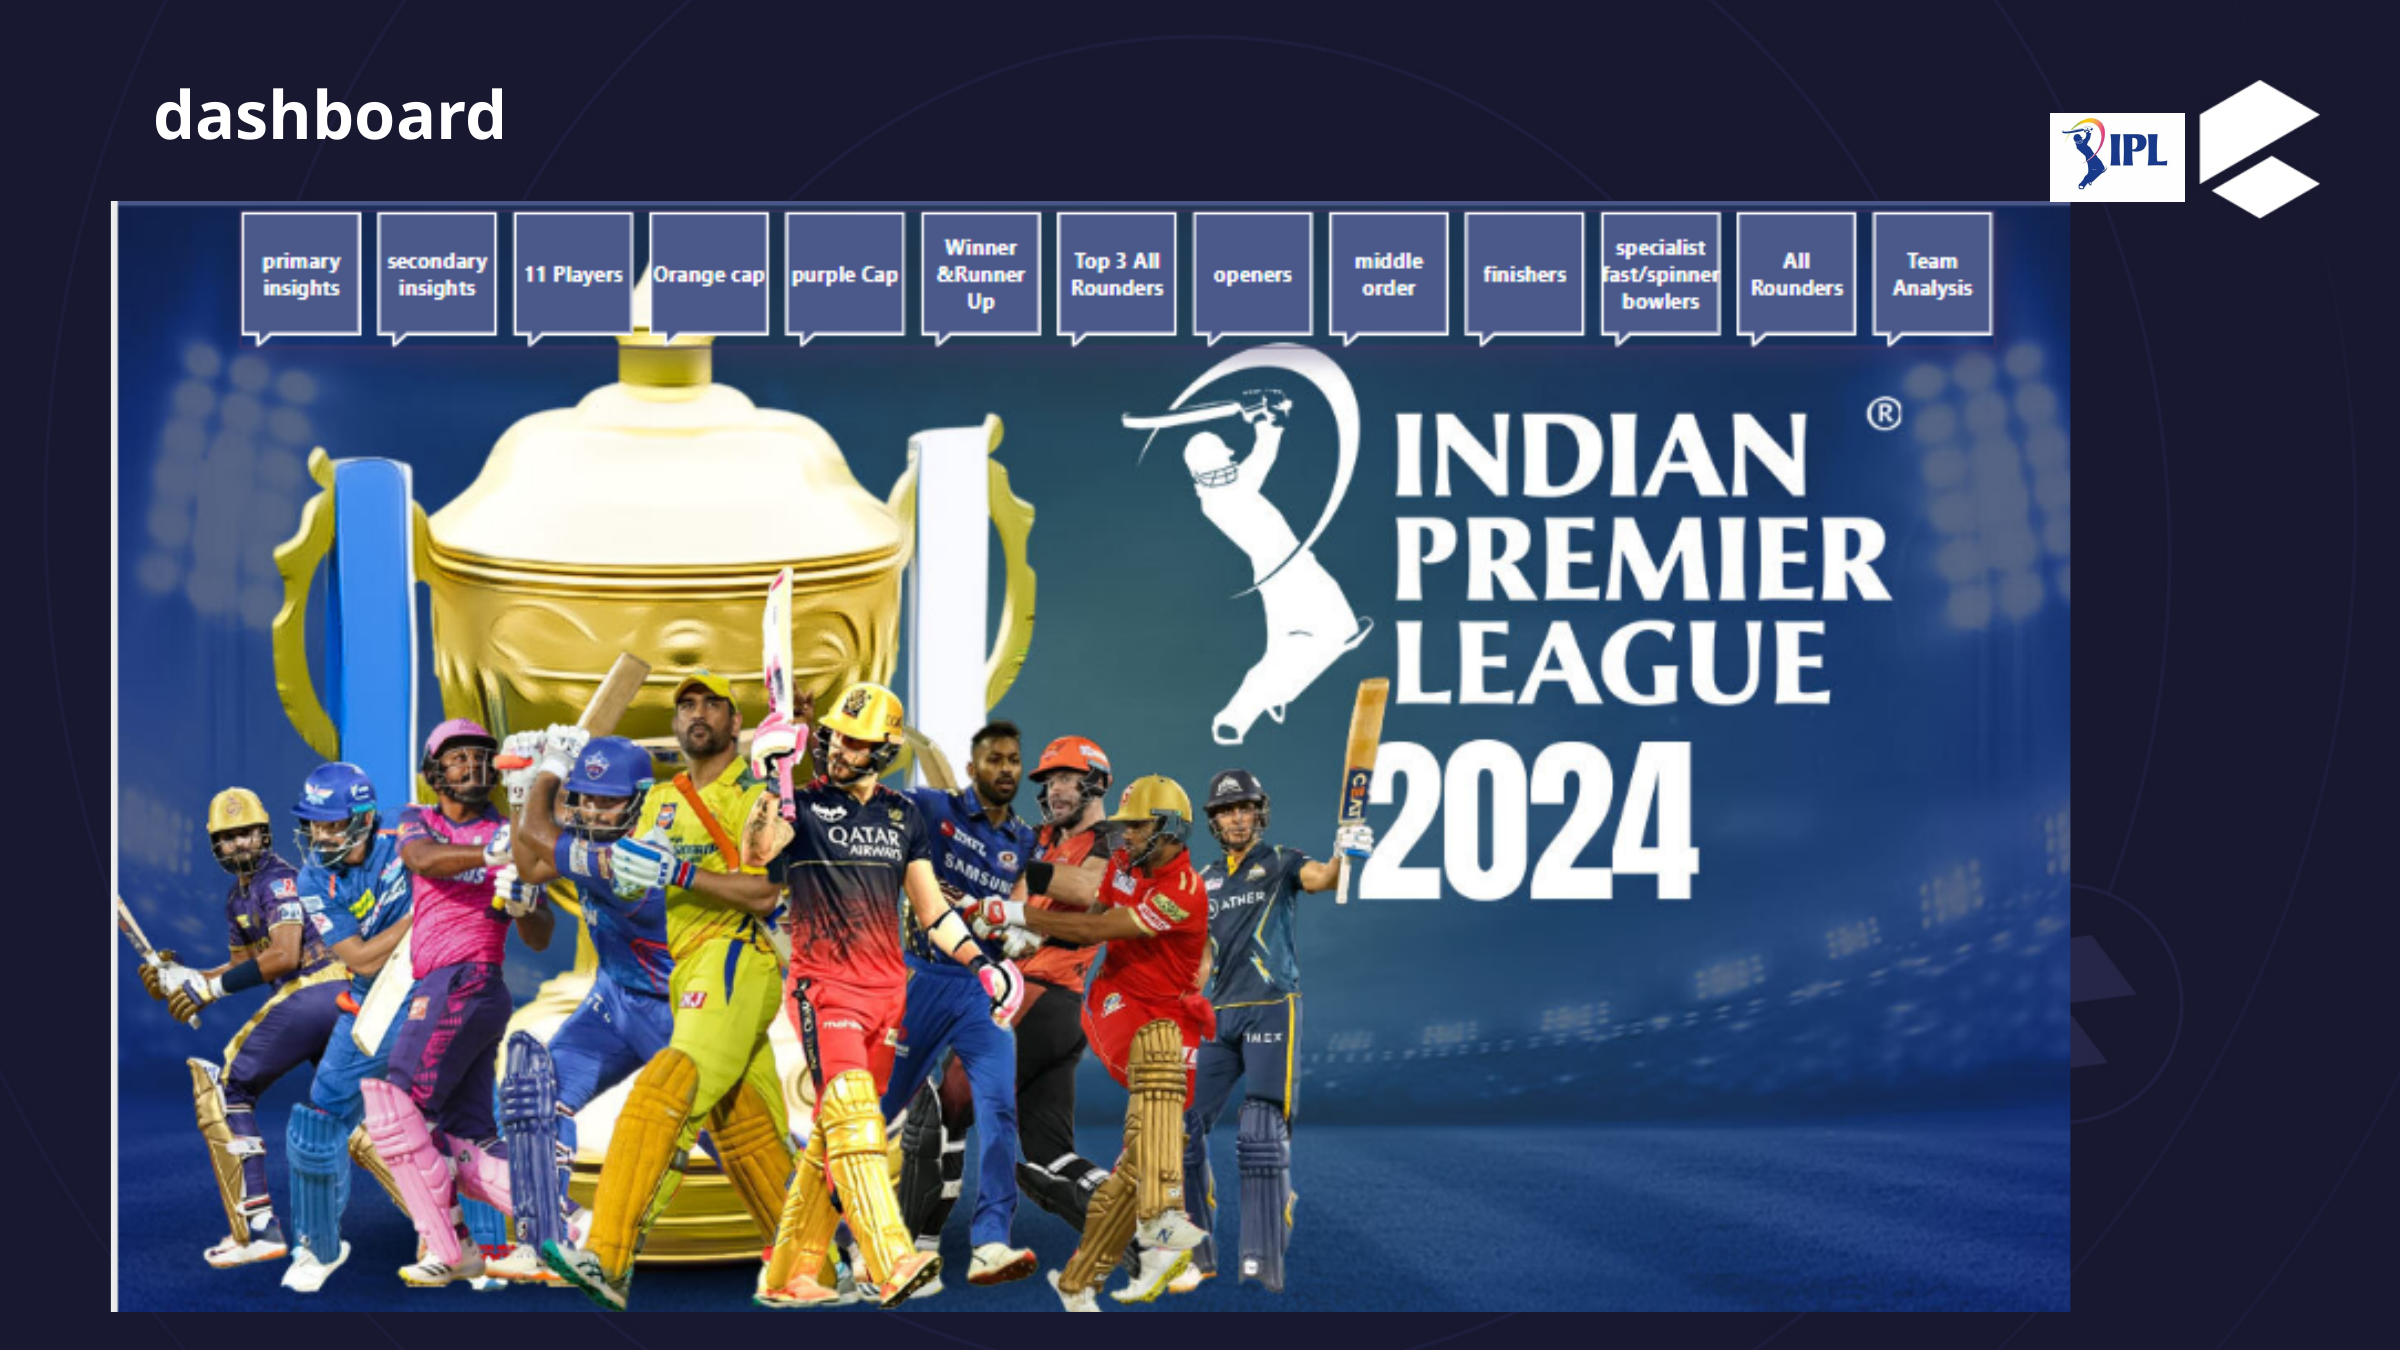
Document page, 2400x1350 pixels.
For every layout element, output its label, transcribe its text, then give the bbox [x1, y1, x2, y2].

picture [0, 0, 2400, 1350]
text_box dashboard [138, 65, 523, 160]
